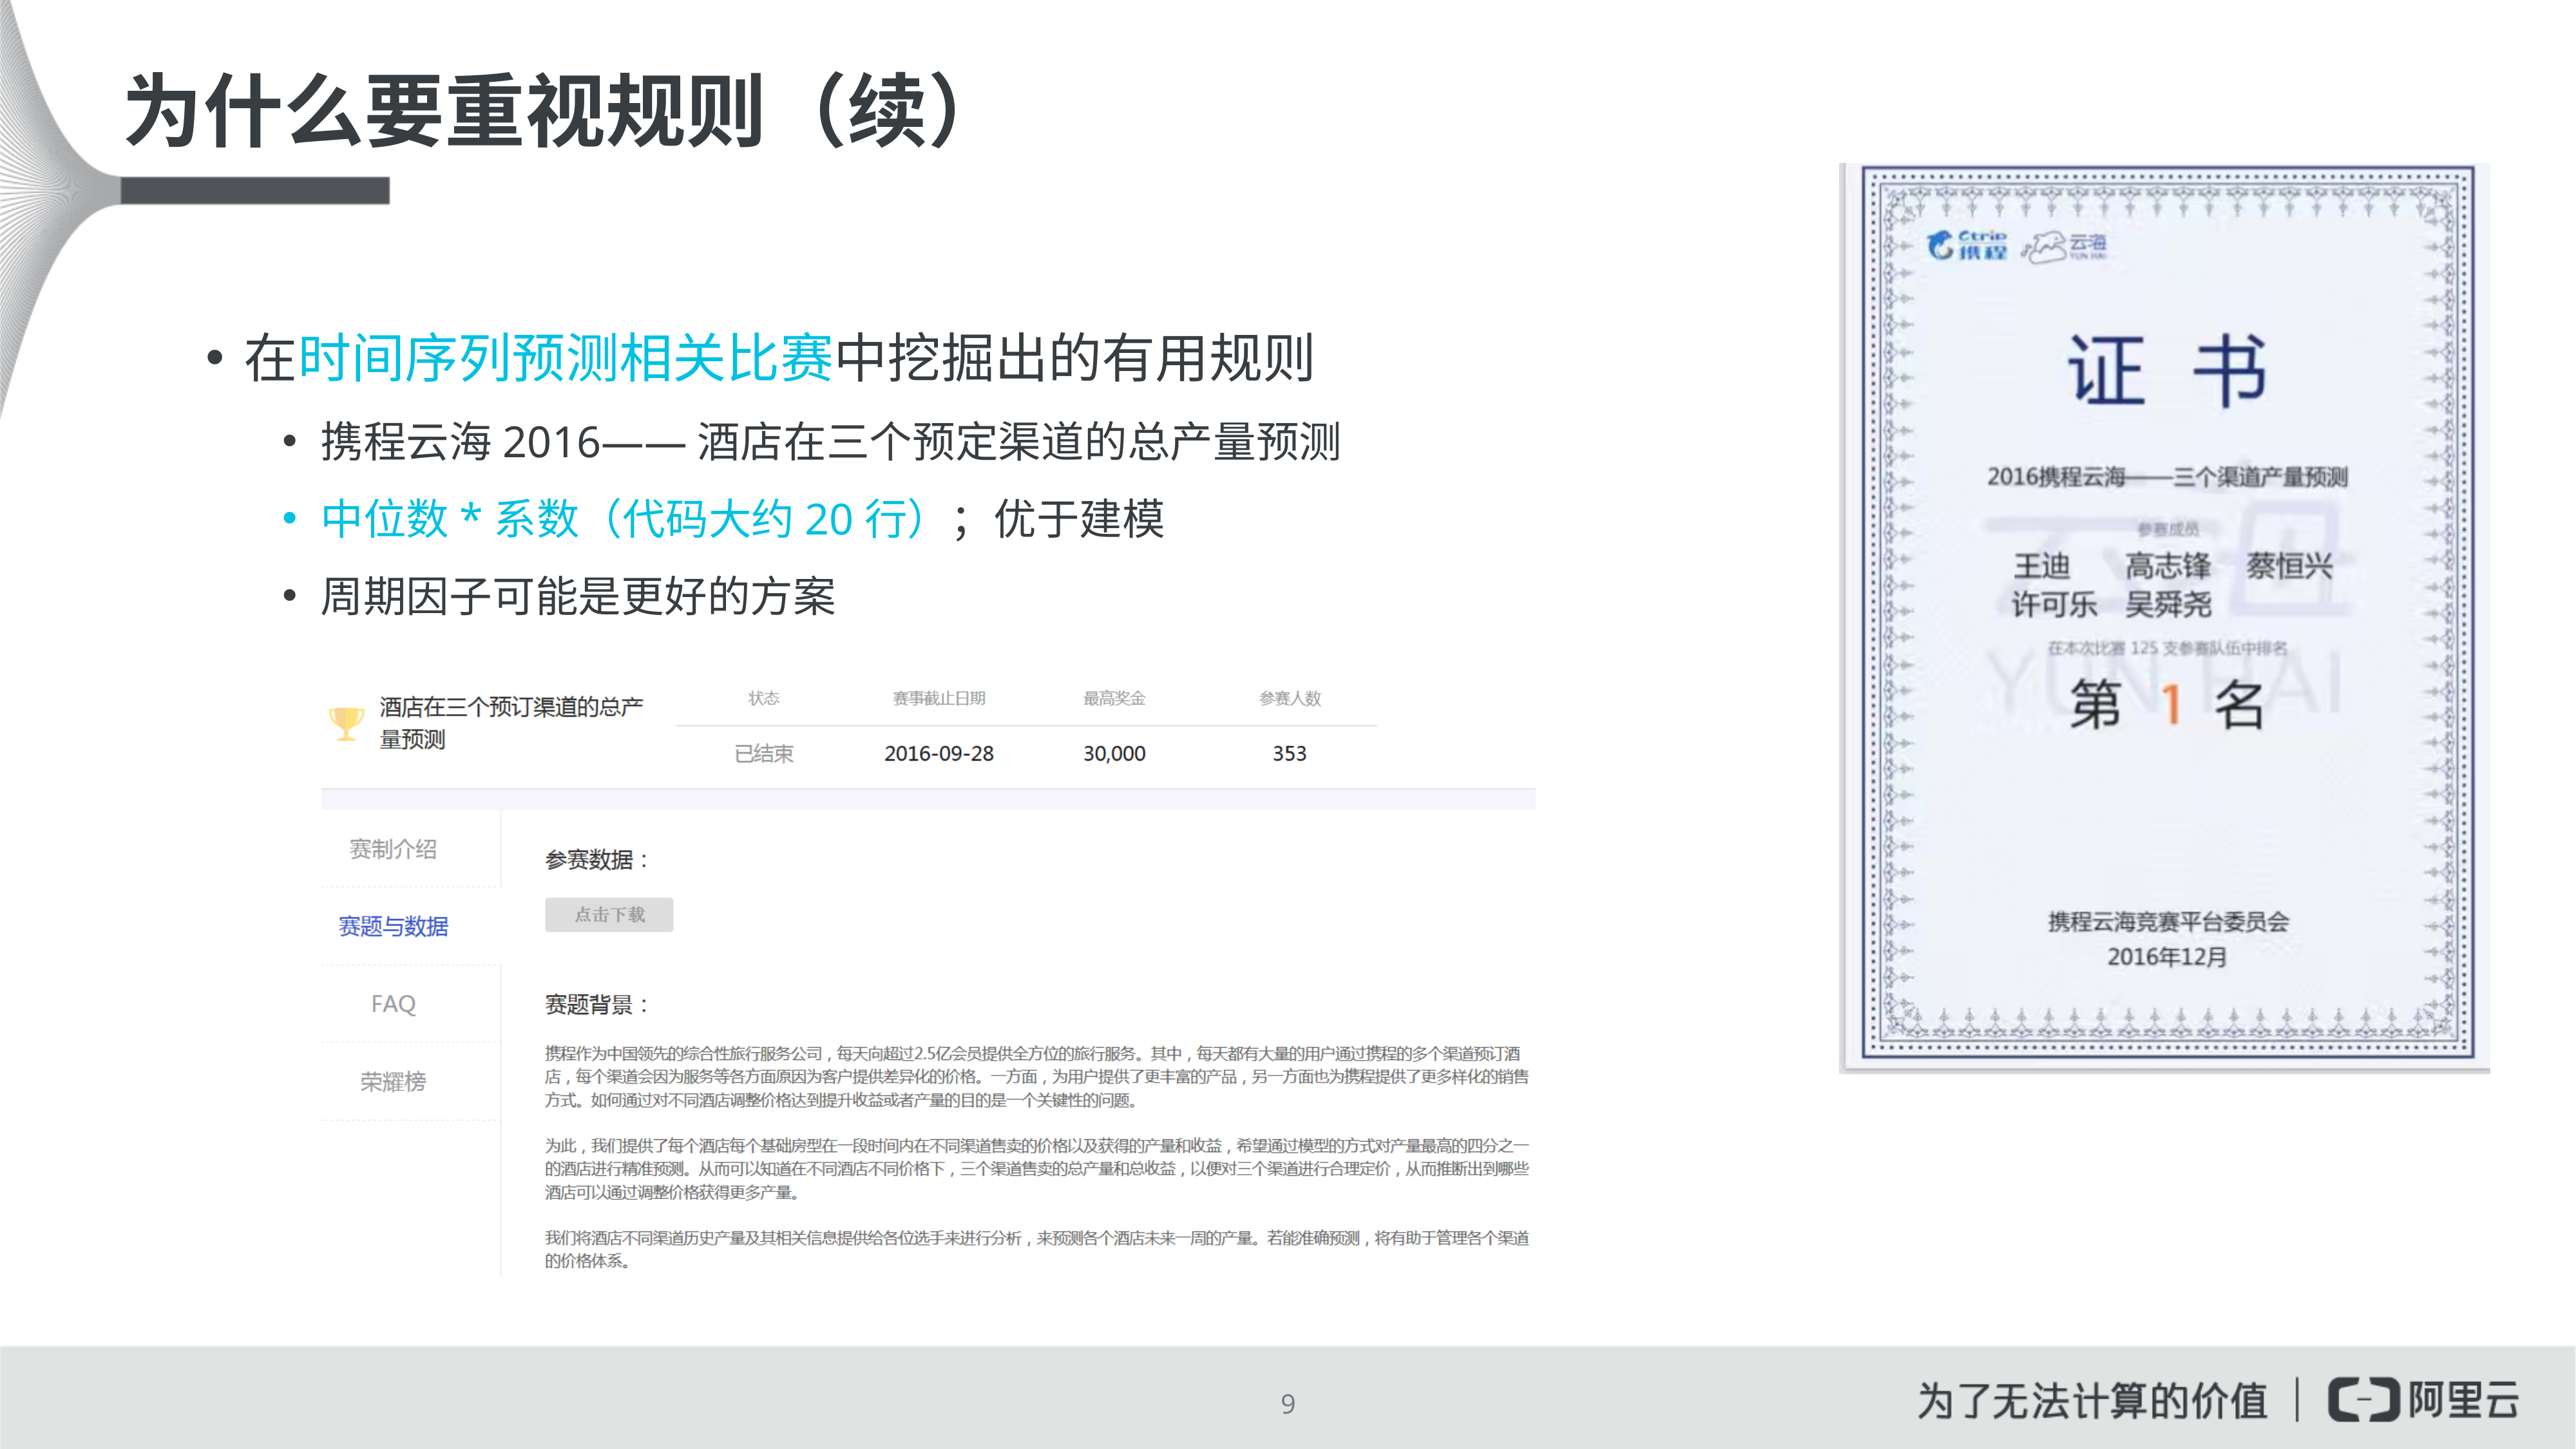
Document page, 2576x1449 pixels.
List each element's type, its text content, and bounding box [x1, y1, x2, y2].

title 为什么要重视规则（续） [112, 66, 2456, 163]
picture [0, 0, 2576, 1449]
list 在时间序列预测相关比赛中挖掘出的有用规则 携程云海2016——酒店在三个预定渠道的总产量预测 中位数*系数（代码大约20行）；优于建模 周期因子可能是更好的方案 [196, 287, 1692, 752]
